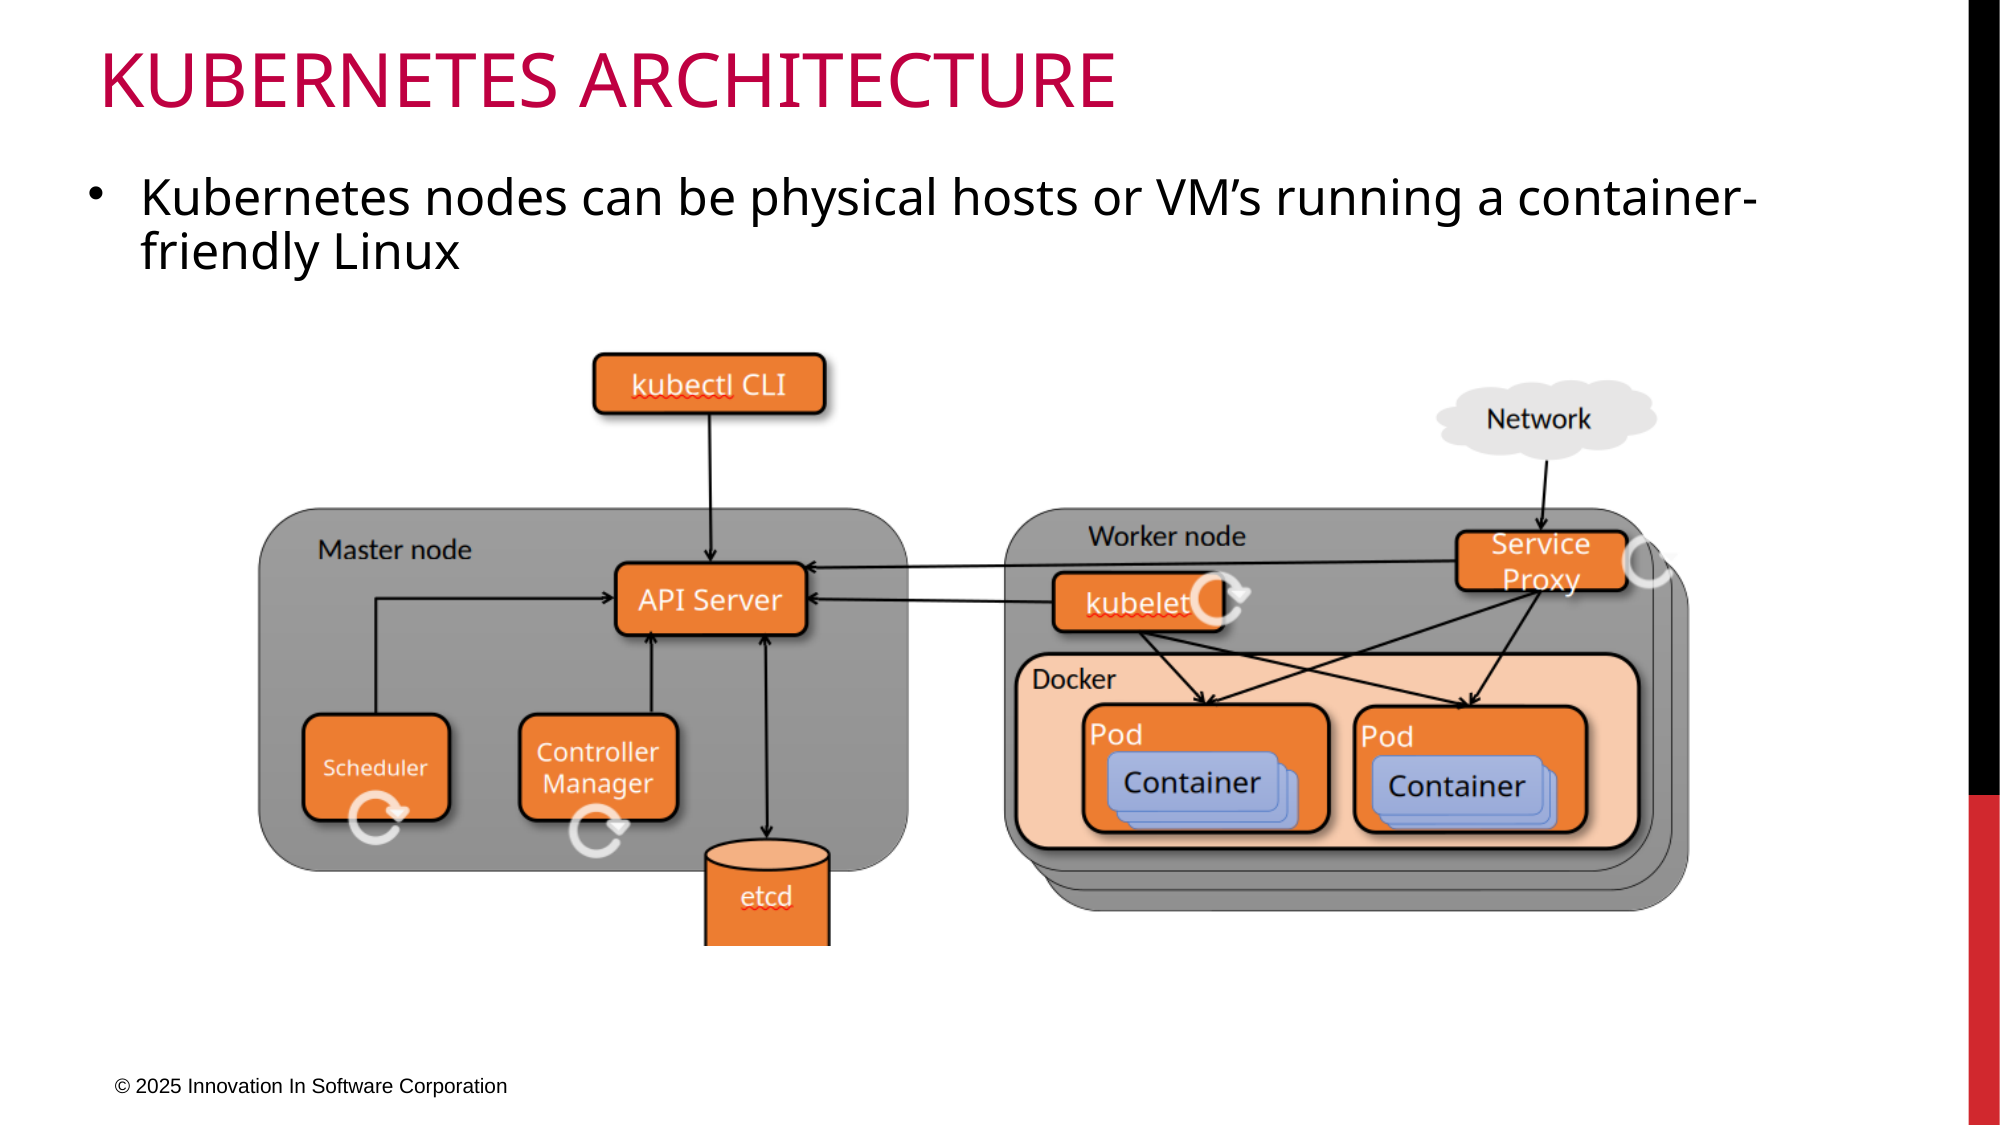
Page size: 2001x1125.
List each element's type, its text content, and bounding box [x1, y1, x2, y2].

list Kubernetes nodes can be physical hosts or VM’s running a container-friendly Linux [69, 172, 1874, 325]
footer © 2025 Innovation In Software Corporation [99, 1065, 850, 1112]
title Kubernetes Architecture [98, 0, 1923, 186]
picture [208, 337, 1707, 946]
